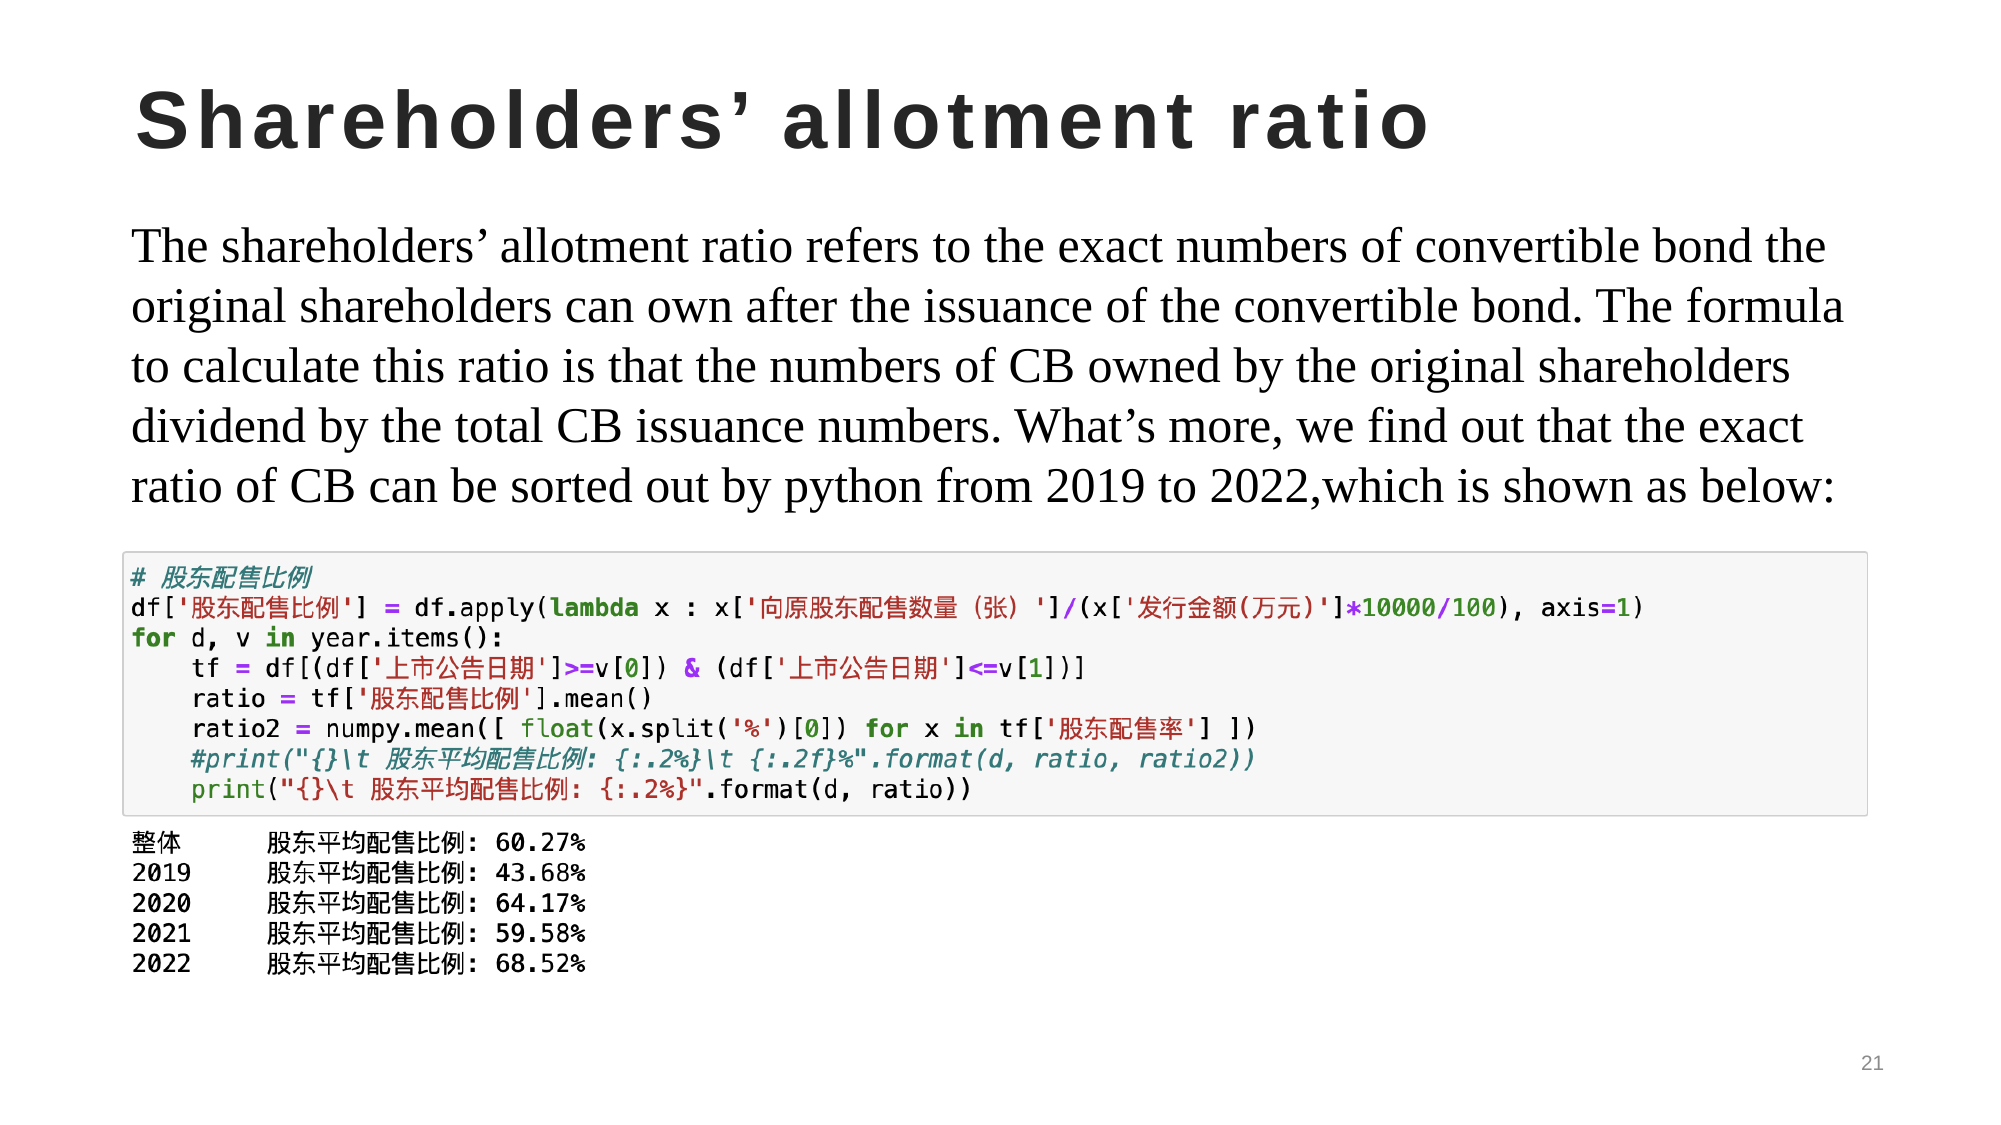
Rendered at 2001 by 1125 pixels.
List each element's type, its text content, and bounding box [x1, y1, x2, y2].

text_box Shareholders’ allotment ratio [120, 57, 1879, 173]
text_box [45, 235, 1804, 352]
text_box The shareholders’ allotment ratio refers to the exact numbers of convertible bond the original shareholders can own after the issuance of the convertible bond. The formula to calculate this ratio is that the numbers of CB owned by the original shareholders dividend by the total CB issuance numbers. What’s more, we find out that the exact ratio of CB can be sorted out by python from 2019 to 2022,which is shown as below: [116, 205, 1875, 521]
text_box [93, 34, 1852, 151]
picture [106, 542, 1875, 994]
slide_number 21 [1456, 1035, 1900, 1088]
